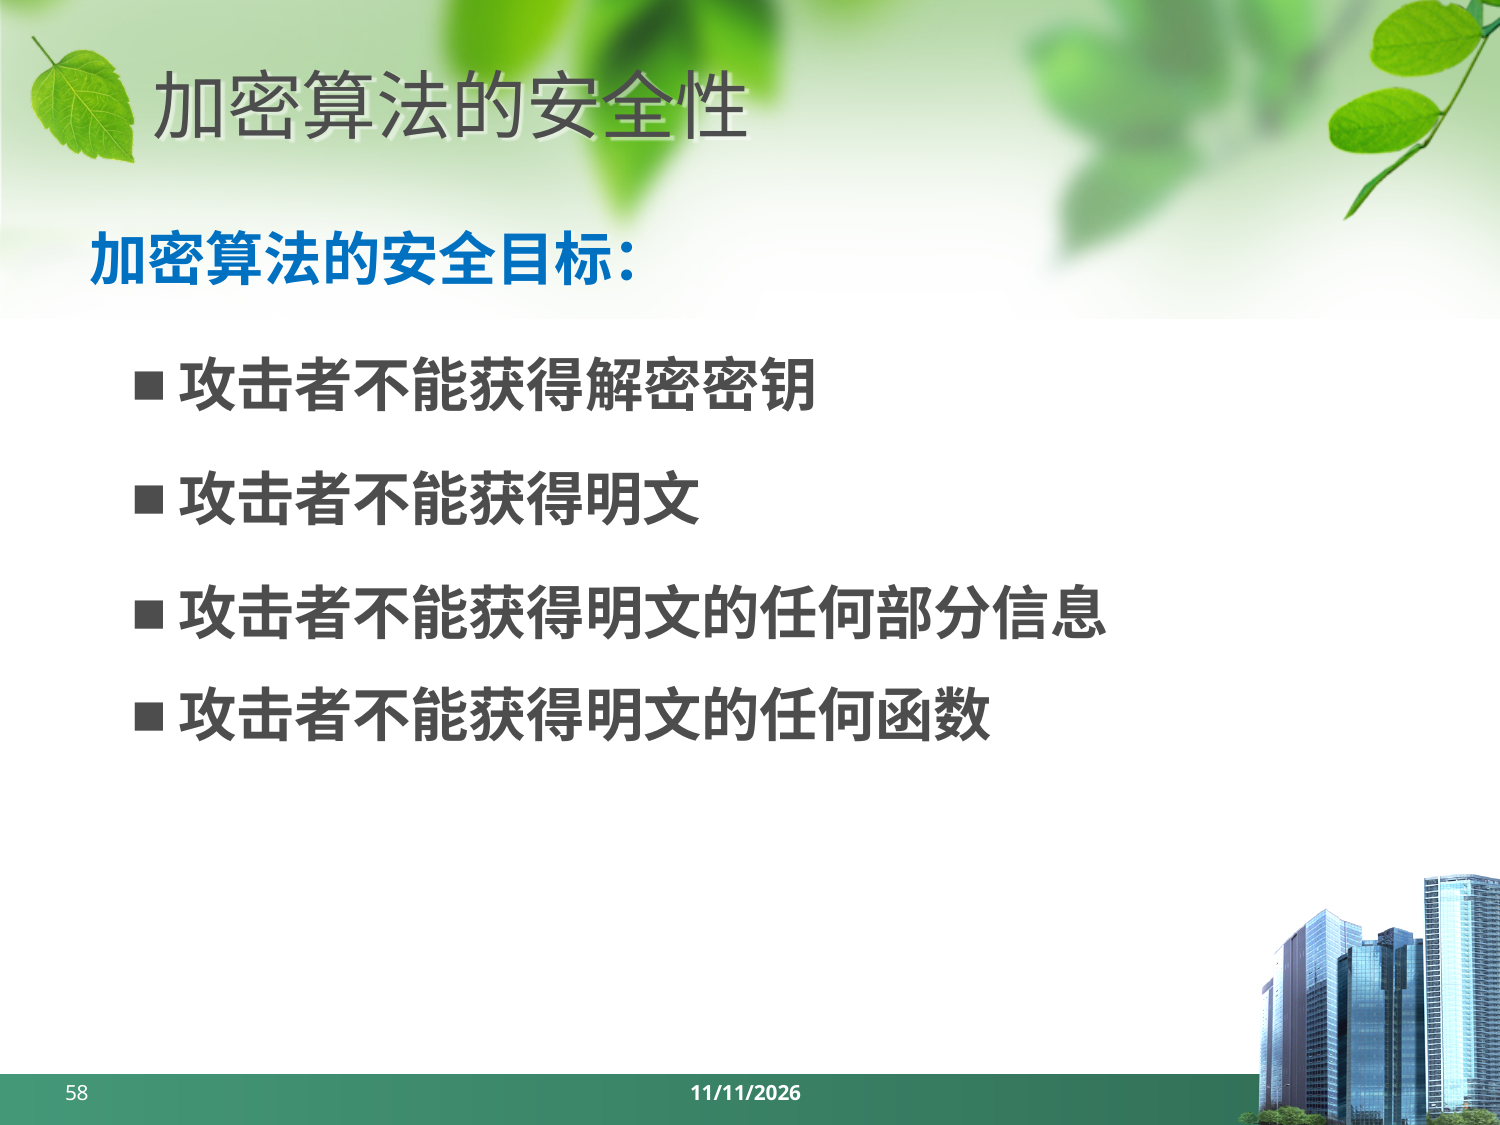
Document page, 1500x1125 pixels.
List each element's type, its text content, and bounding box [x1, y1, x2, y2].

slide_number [675, 1072, 1025, 1113]
picture [0, 0, 1500, 319]
text_box 加密算法的安全⽬标： [87, 219, 813, 292]
slide_number 58 [50, 1072, 138, 1113]
text_box 攻击者不能获得解密密钥 攻击者不能获得明⽂ 攻击者不能获得明⽂的任何部分信息 攻击者不能获得明⽂的任何函数 [129, 345, 1325, 749]
title 加密算法的安全性 [137, 57, 1325, 150]
